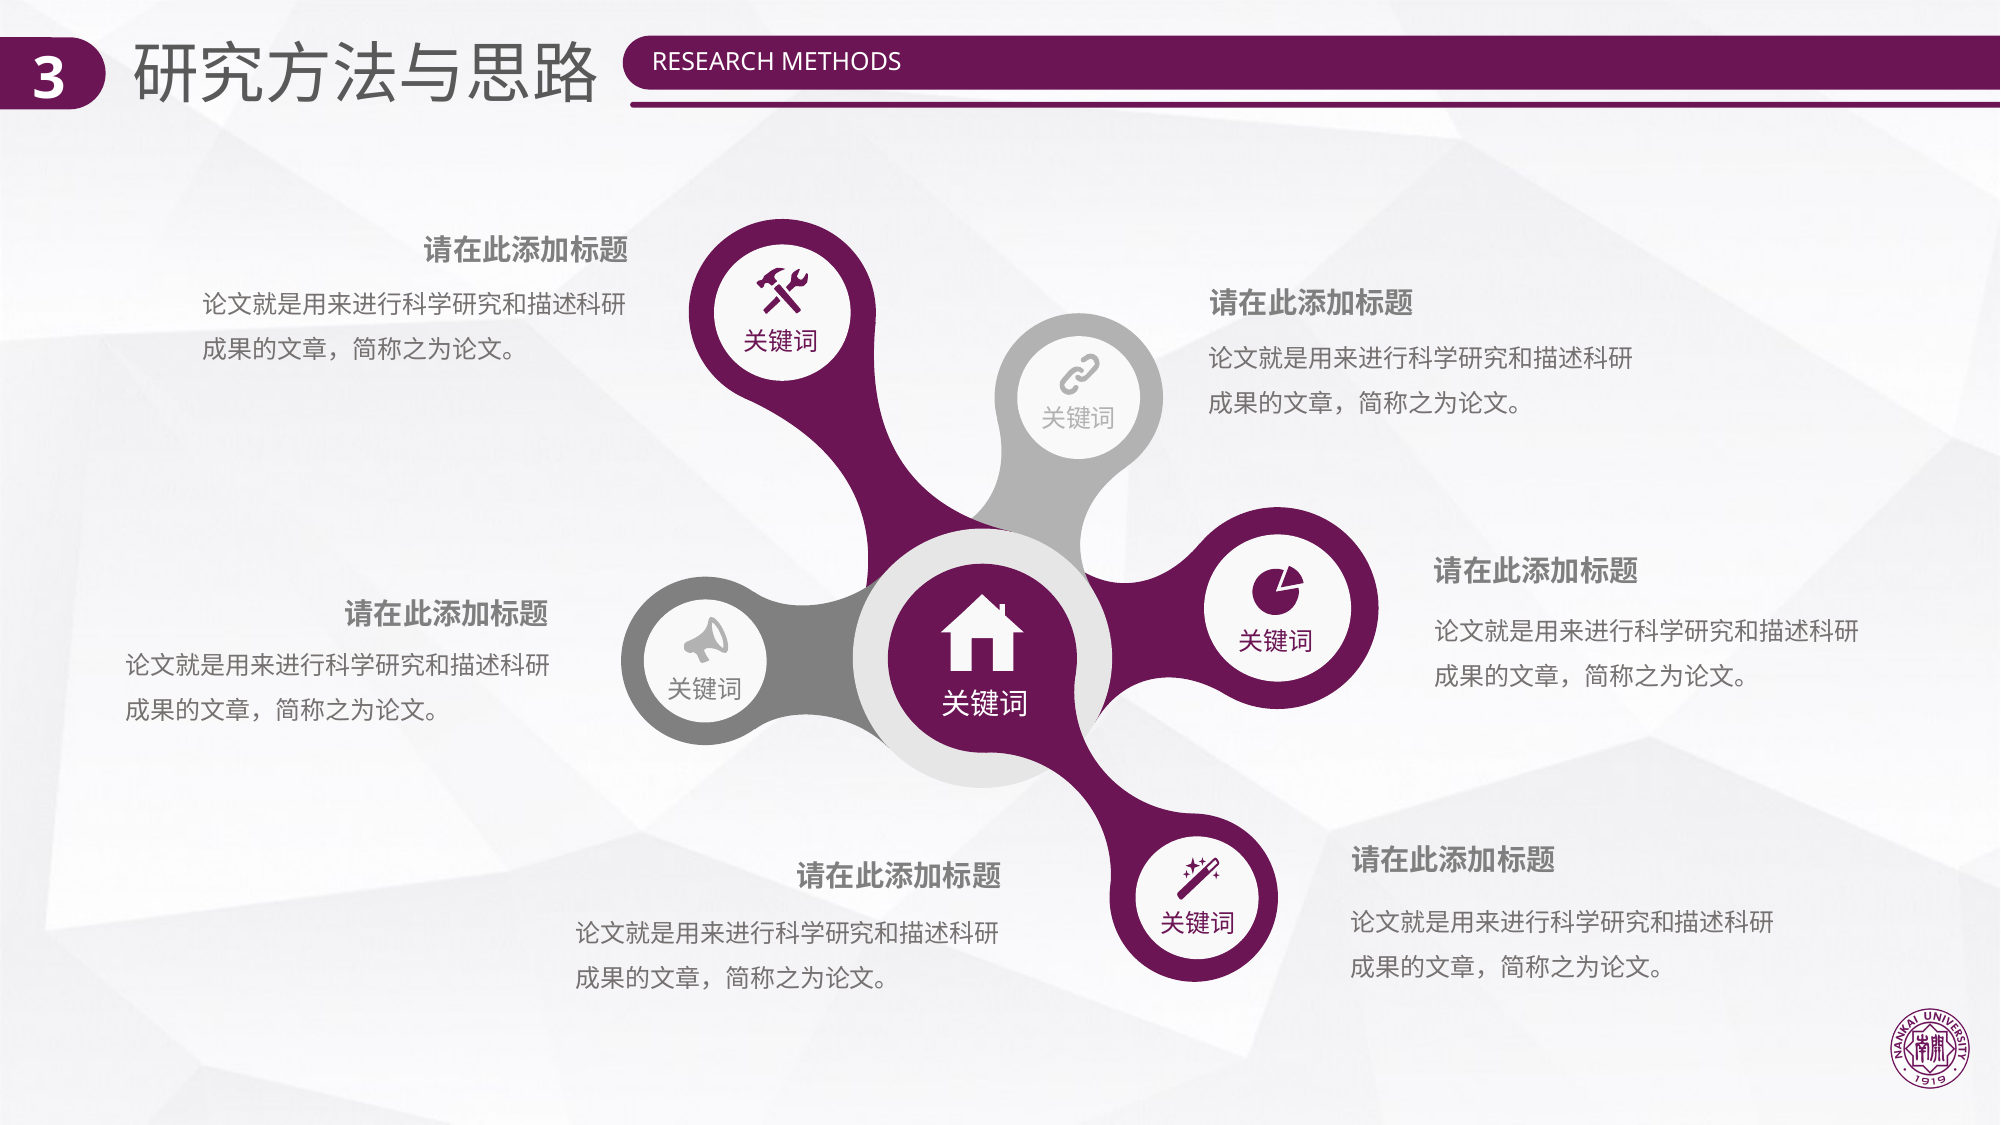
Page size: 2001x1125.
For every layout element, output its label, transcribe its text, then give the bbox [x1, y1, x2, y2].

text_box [1193, 276, 1665, 422]
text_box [1335, 833, 1806, 986]
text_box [0, 33, 106, 119]
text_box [187, 224, 658, 368]
picture [0, 0, 2001, 1125]
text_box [611, 208, 1390, 992]
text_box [560, 850, 1031, 996]
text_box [1418, 544, 1890, 695]
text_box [110, 587, 581, 728]
text_box 研究方法与思路 [116, 23, 615, 119]
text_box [622, 35, 2000, 108]
